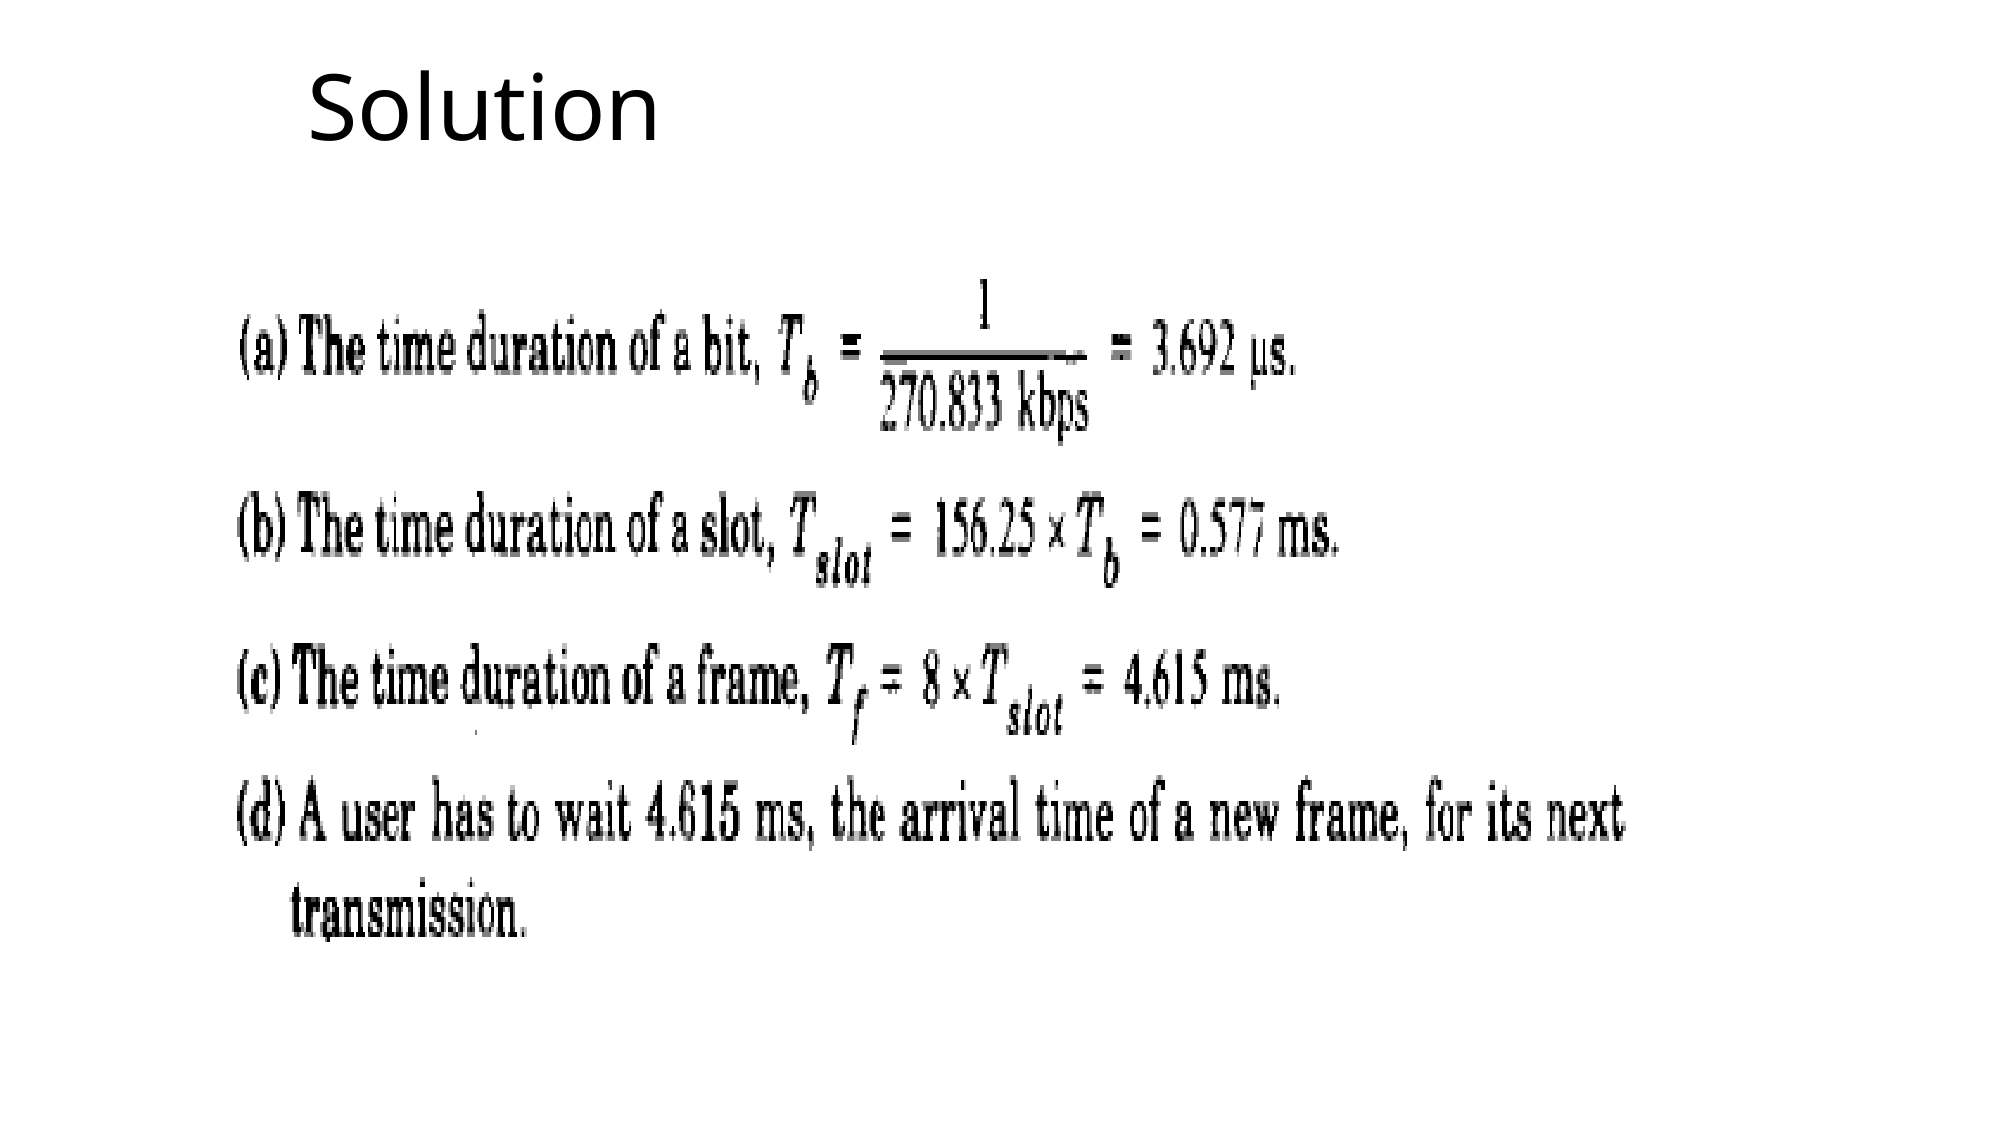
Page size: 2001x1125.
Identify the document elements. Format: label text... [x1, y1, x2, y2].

title Solution [292, 40, 815, 181]
picture [214, 269, 1685, 943]
